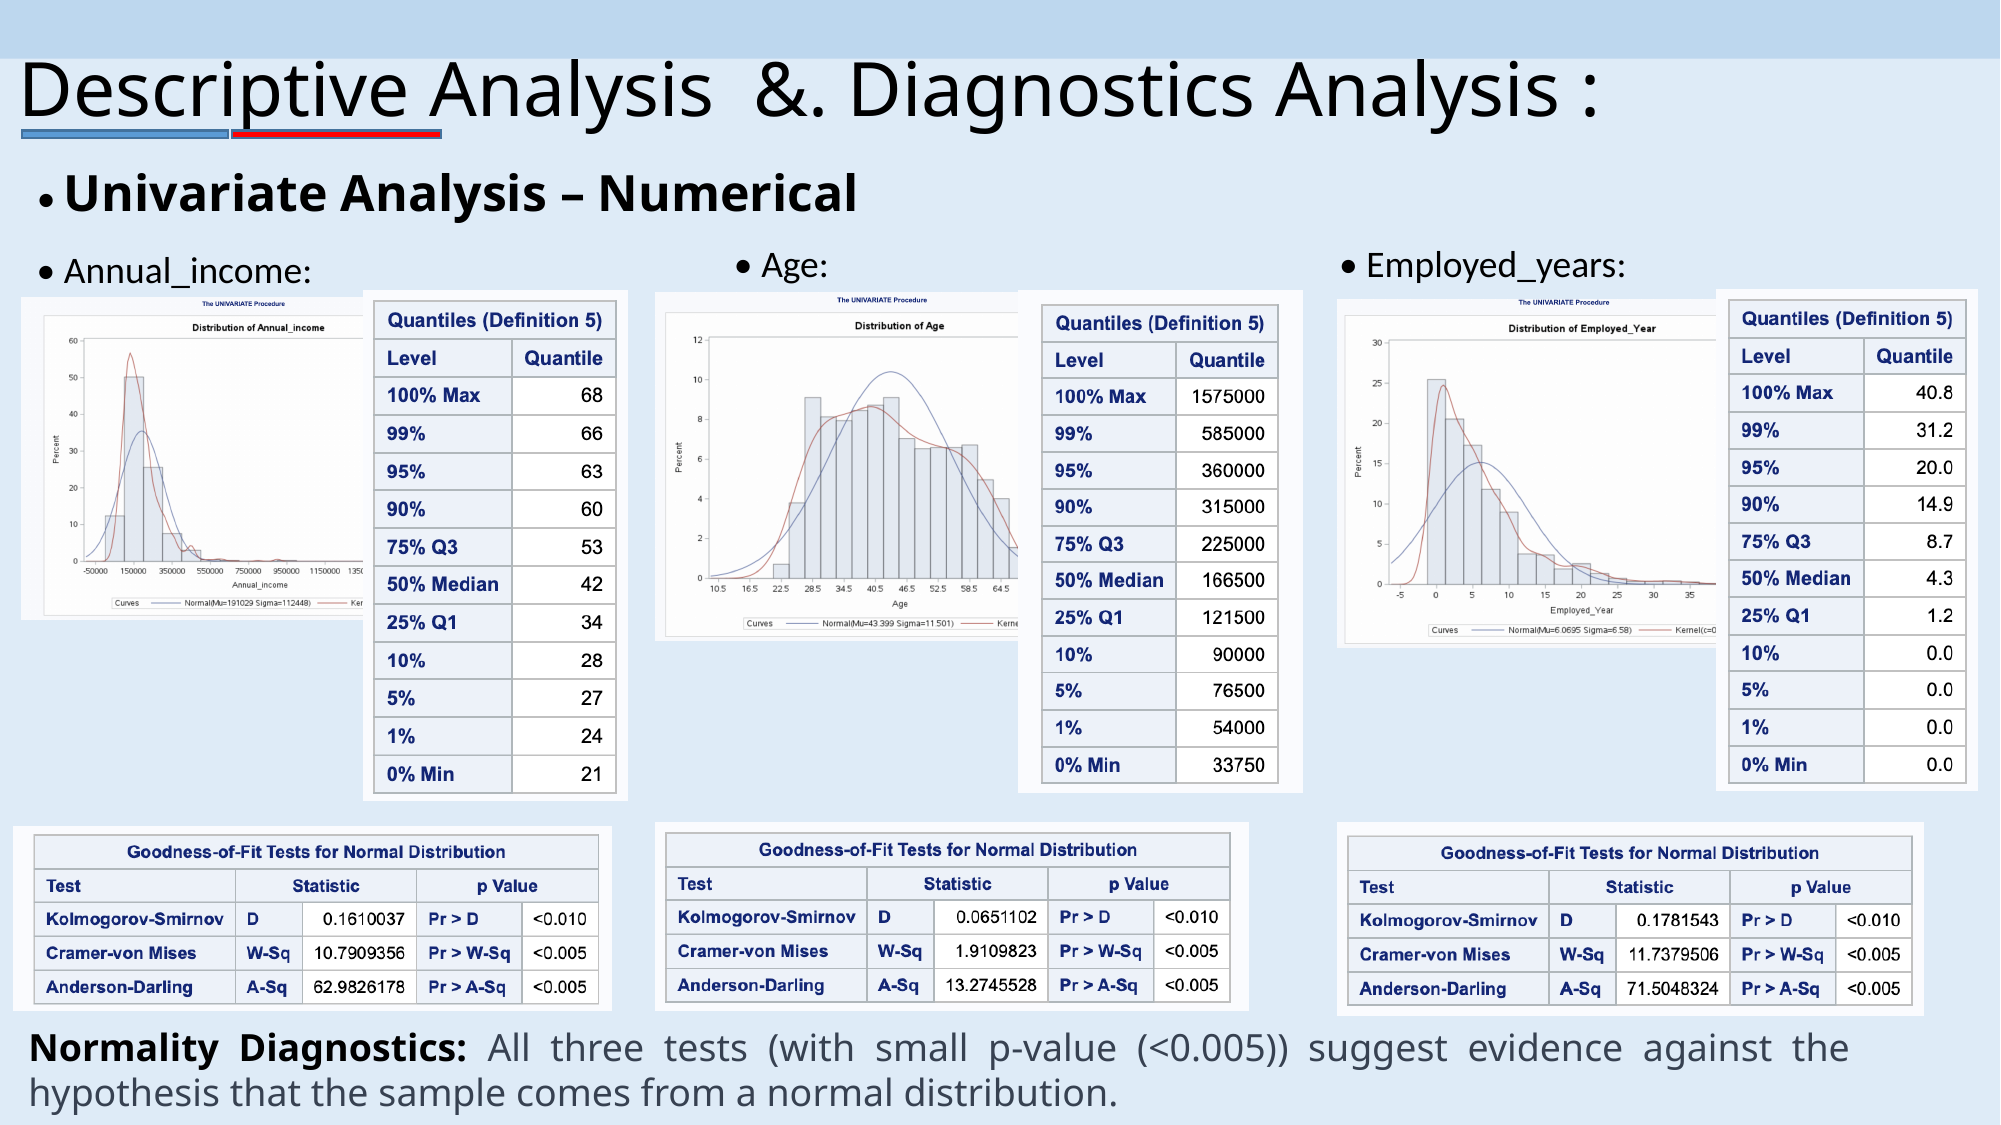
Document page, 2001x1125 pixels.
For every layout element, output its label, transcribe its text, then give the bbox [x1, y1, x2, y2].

picture [13, 826, 612, 1011]
text_box Descriptive Analysis &. Diagnostics Analysis : [3, 34, 1744, 139]
picture [655, 822, 1249, 1011]
text_box • Univariate Analysis – Numerical [22, 153, 1930, 229]
text_box Normality Diagnostics: All three tests (with small p-value (<0.005)) suggest evidence against the hypothesis that the sample comes from a normal distribution. [13, 1016, 1866, 1122]
picture [20, 290, 628, 801]
text_box [21, 129, 229, 139]
text_box [0, 0, 2000, 59]
text_box • Annual_income: [21, 238, 442, 297]
picture [655, 290, 1303, 793]
text_box [231, 129, 442, 139]
text_box • Age: [719, 233, 1139, 292]
picture [1336, 289, 1978, 791]
picture [1337, 822, 1924, 1016]
text_box • Employed_years: [1324, 233, 1744, 293]
